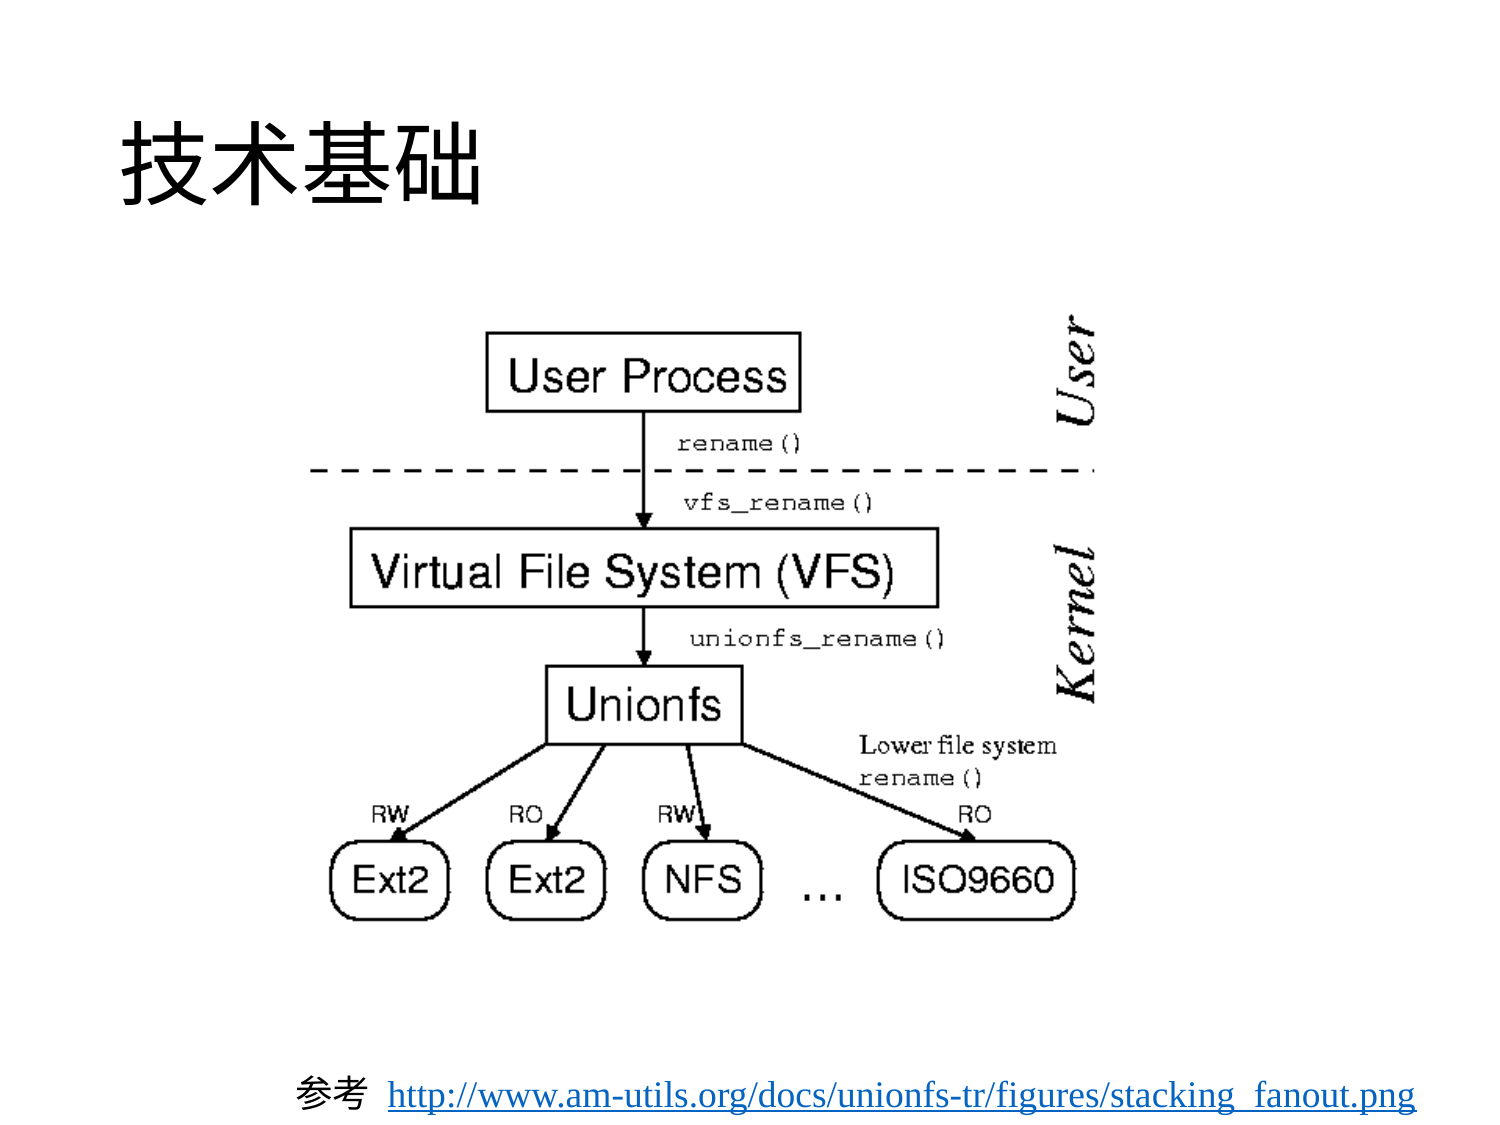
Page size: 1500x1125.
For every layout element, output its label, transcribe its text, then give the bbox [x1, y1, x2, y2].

text_box 参考 http://www.am-utils.org/docs/unionfs-tr/figures/stacking_fanout.png [295, 1062, 1477, 1122]
title 技术基础 [103, 59, 1397, 278]
picture [295, 299, 1110, 937]
